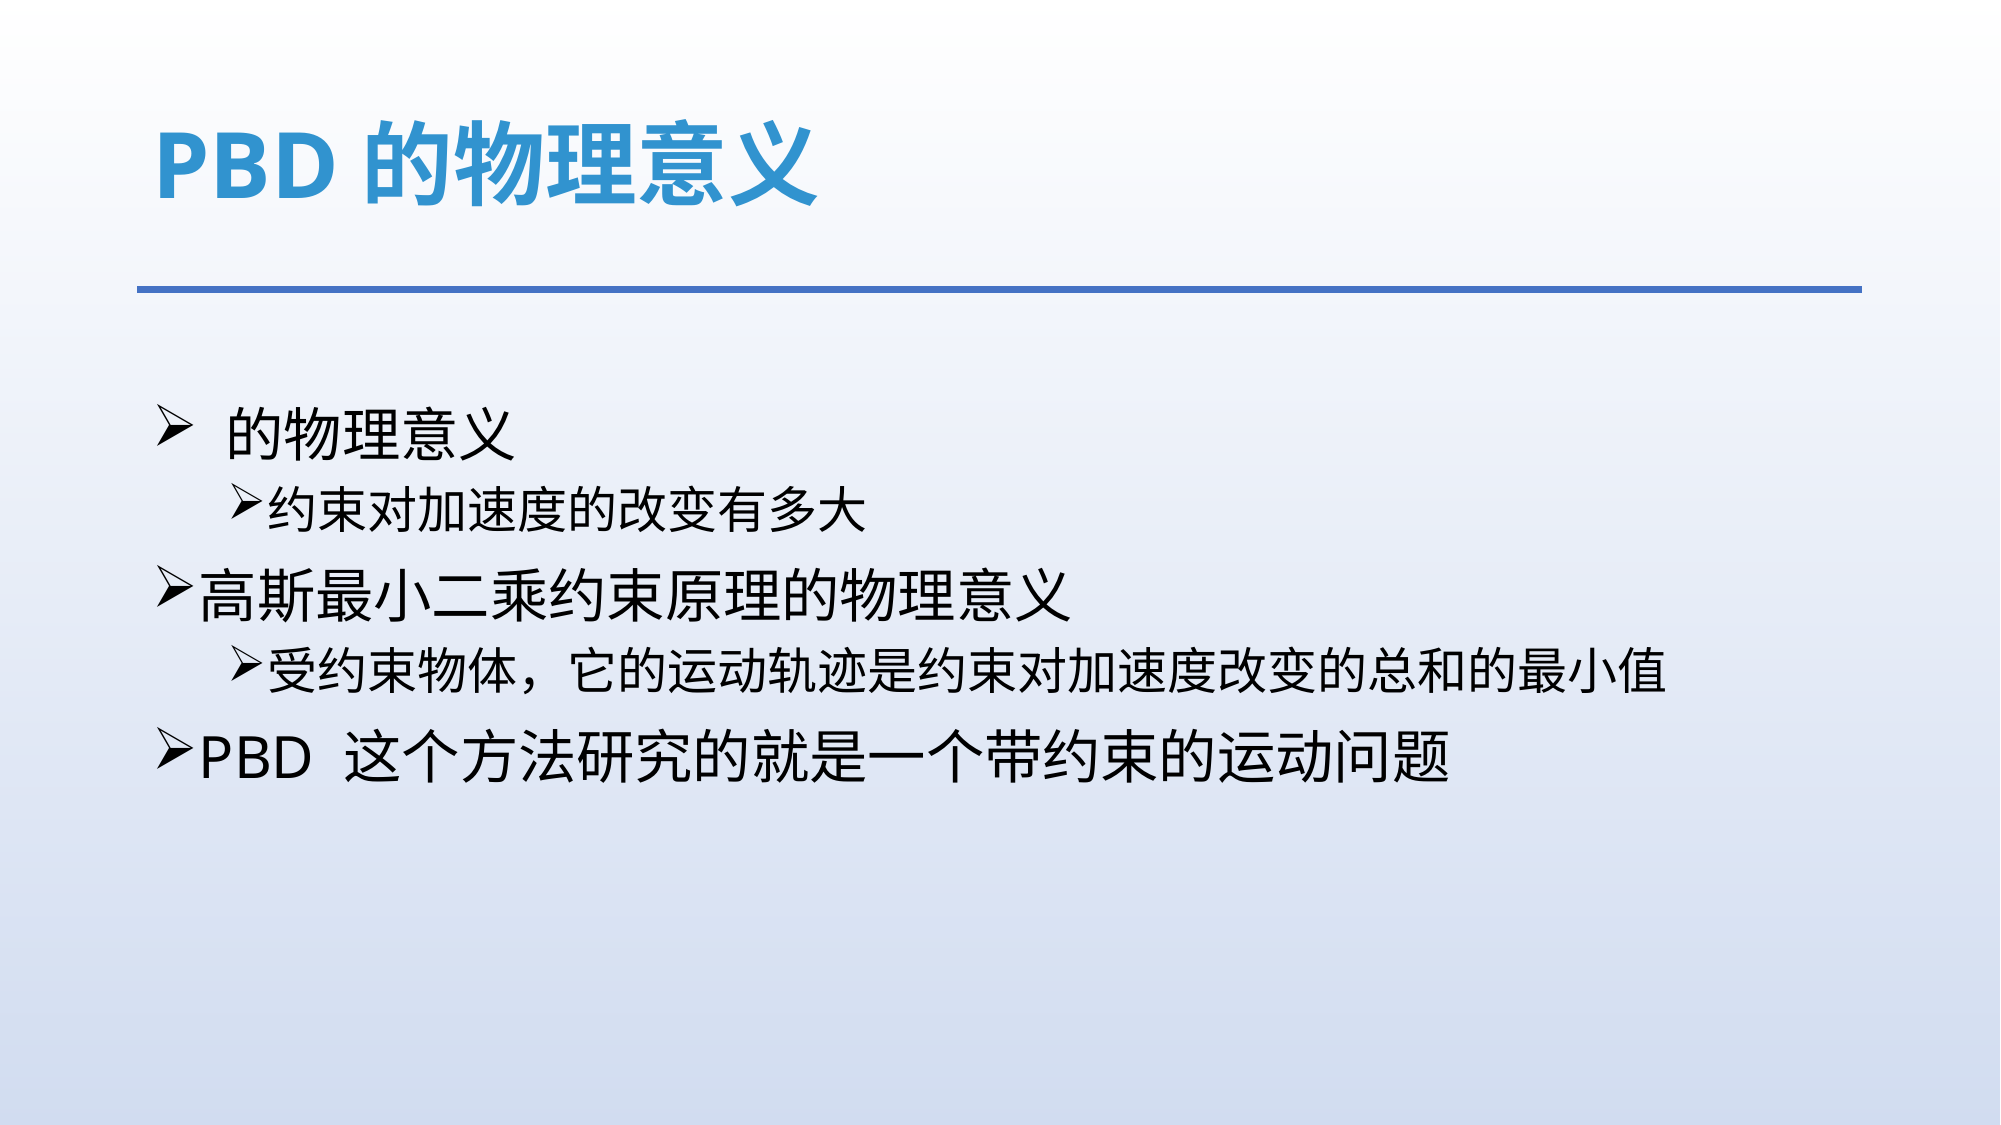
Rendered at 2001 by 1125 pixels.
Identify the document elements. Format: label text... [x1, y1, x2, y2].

title PBD的物理意义 [137, 59, 1863, 278]
